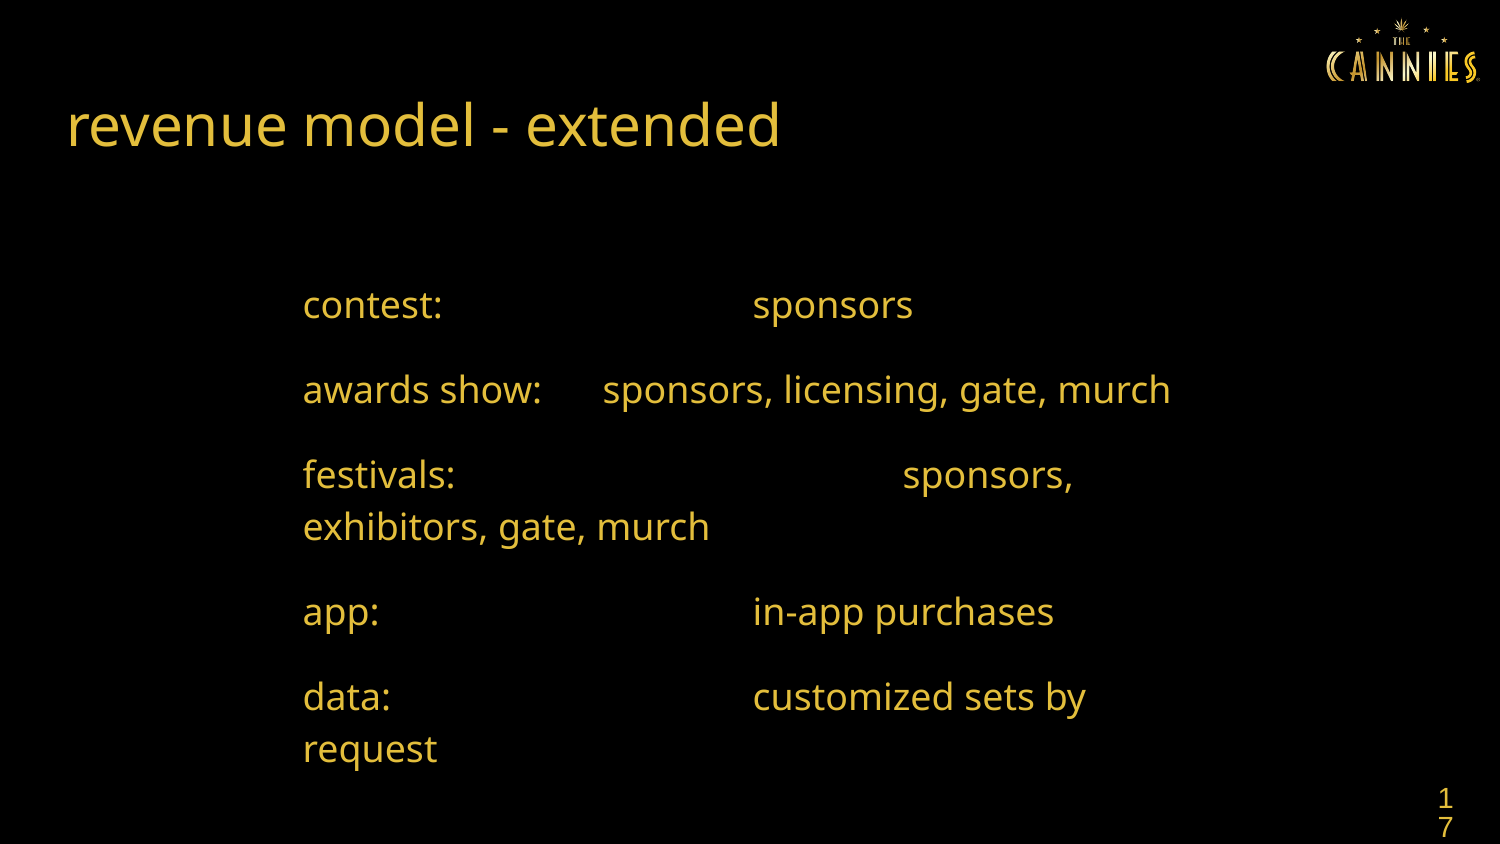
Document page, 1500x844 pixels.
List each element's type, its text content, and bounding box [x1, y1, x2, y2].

title revenue model - extended [51, 72, 1449, 167]
list contest: sponsors awards show: sponsors, licensing, gate, murch festivals: sponsors, exhibitors, gate, murch app: in-app purchases data: customized sets by request [287, 259, 1225, 684]
slide_number ‹#› [1422, 764, 1485, 829]
picture [1294, 0, 1500, 180]
